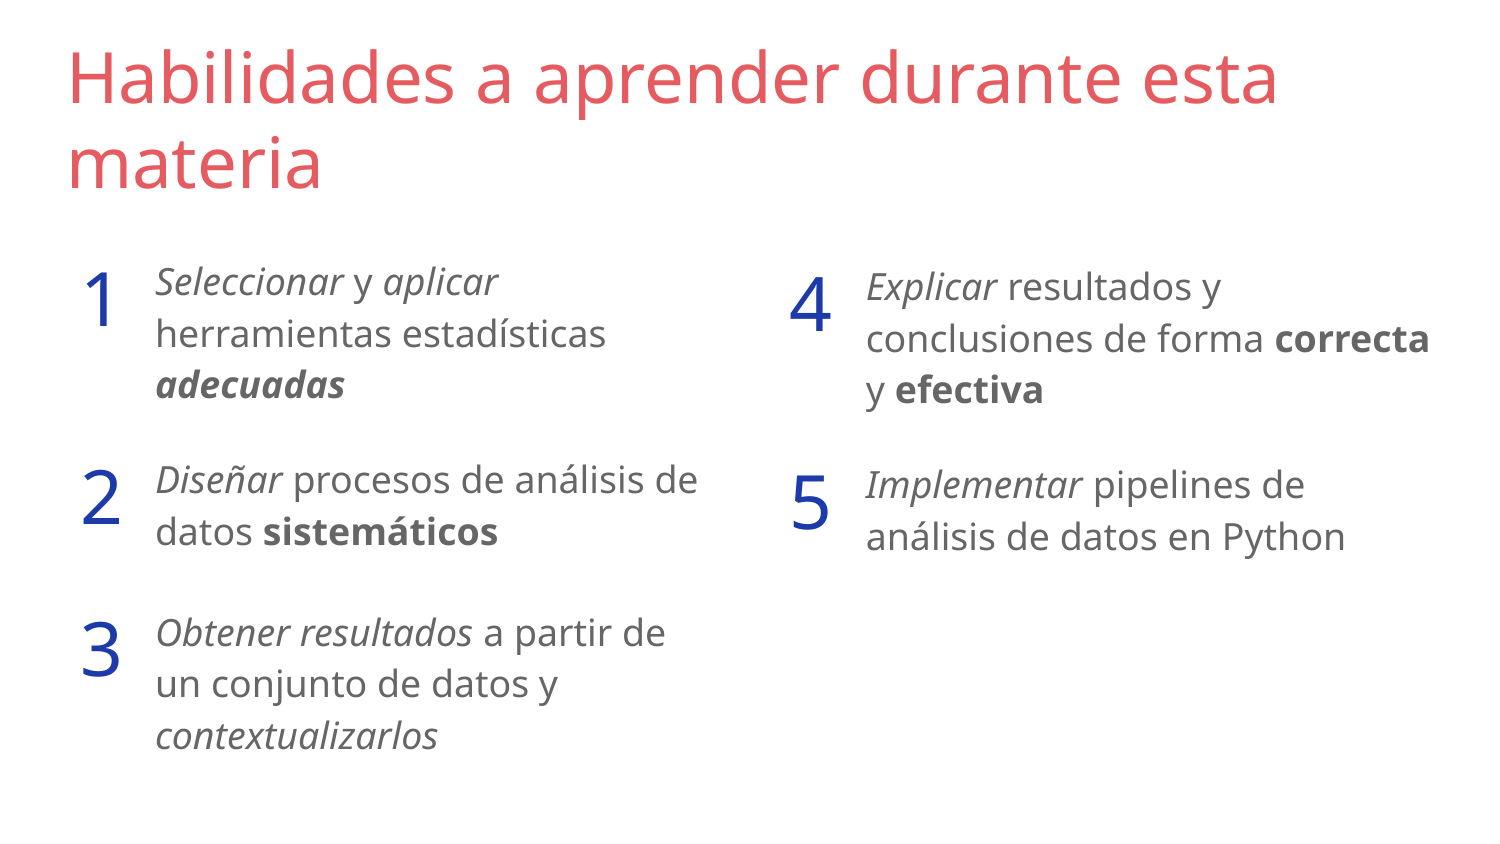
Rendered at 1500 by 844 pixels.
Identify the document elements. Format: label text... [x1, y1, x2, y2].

text_box 1 [65, 236, 140, 356]
list Diseñar procesos de análisis de datos sistemáticos [139, 434, 725, 586]
text_box 3 [65, 586, 140, 707]
list Seleccionar y aplicar herramientas estadísticas adecuadas [139, 236, 725, 434]
title Habilidades a aprender durante esta materia [51, 51, 1482, 219]
list Explicar resultados y conclusiones de forma correcta y efectiva [850, 241, 1449, 439]
list Implementar pipelines de análisis de datos en Python [850, 439, 1449, 641]
list Obtener resultados a partir de un conjunto de datos y contextualizarlos [139, 586, 725, 788]
text_box 2 [65, 434, 140, 555]
text_box 5 [774, 439, 851, 560]
text_box 4 [774, 241, 851, 362]
